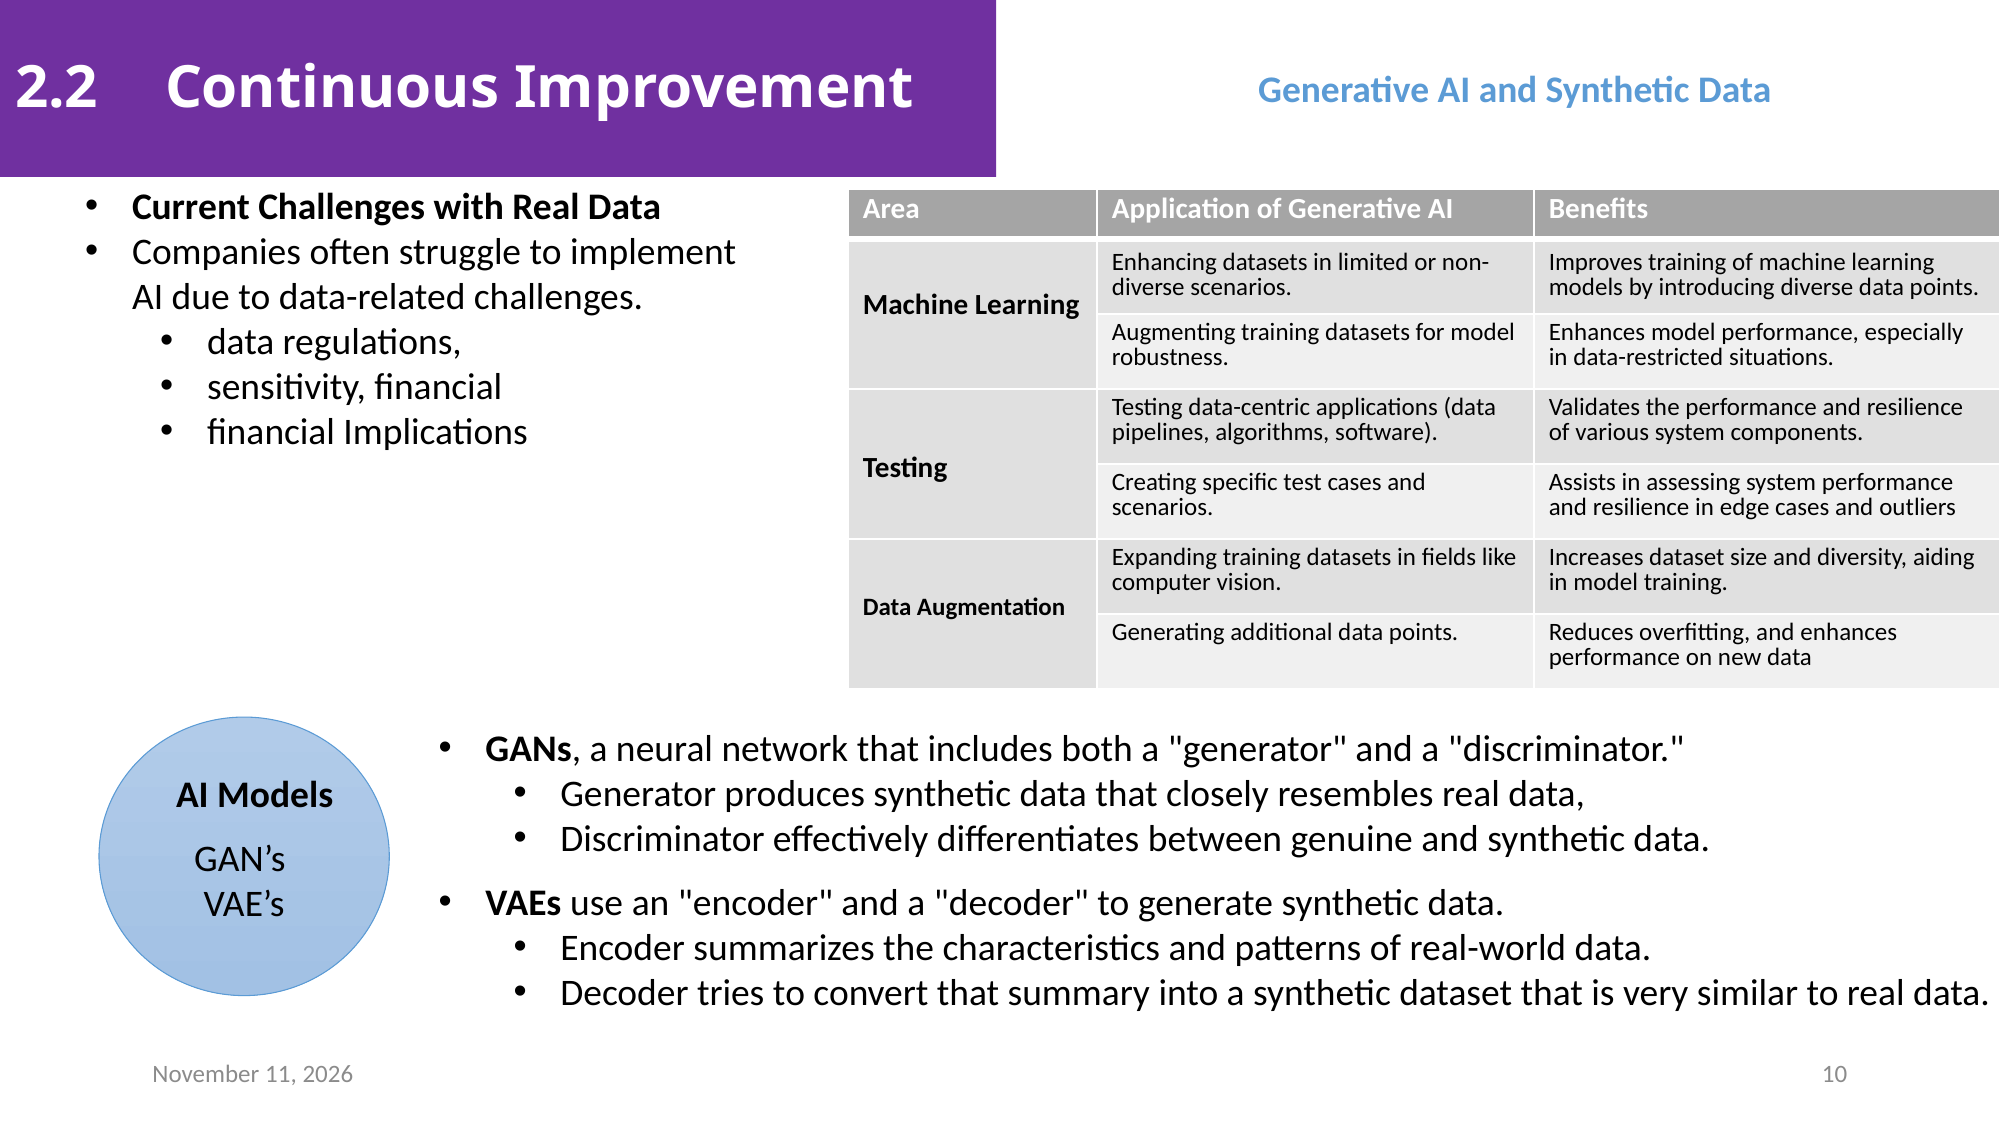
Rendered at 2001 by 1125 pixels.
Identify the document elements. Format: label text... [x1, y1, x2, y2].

table_header Benefits [1535, 190, 1999, 236]
table_cell Assists in assessing system performance and resilience in edge cases and outliers [1535, 465, 1999, 538]
text_box GANs, a neural network that includes both a "generator" and a "discriminator." Generator produces synthetic data that closely resembles real data, Discriminator effectively differentiates between genuine and synthetic data. [423, 716, 1867, 867]
table_cell Enhances model performance, especially in data-restricted situations. [1535, 315, 1999, 388]
table_cell Creating specific test cases and scenarios. [1098, 465, 1533, 538]
slide_number 10 [1412, 1042, 1863, 1103]
table_cell Generating additional data points. [1098, 615, 1533, 688]
table_header Application of Generative AI [1098, 190, 1533, 236]
table_cell Validates the performance and resilience of various system components. [1535, 390, 1999, 463]
table_cell Increases dataset size and diversity, aiding in model training. [1535, 540, 1999, 613]
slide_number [137, 1042, 588, 1103]
table_cell Enhancing datasets in limited or non-diverse scenarios. [1098, 242, 1533, 313]
table_cell Testing [849, 390, 1096, 538]
table_header Area [849, 190, 1096, 236]
table_cell Testing data-centric applications (data pipelines, algorithms, software). [1098, 390, 1533, 463]
table_cell Reduces overfitting, and enhances performance on new data [1535, 615, 1999, 688]
text_box Generative AI and Synthetic Data [1243, 58, 1787, 118]
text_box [98, 717, 390, 996]
title 2.2 Continuous Improvement [0, 0, 997, 177]
table_cell Improves training of machine learning models by introducing diverse data points. [1535, 242, 1999, 313]
table_cell Data Augmentation [849, 540, 1096, 688]
table_cell Augmenting training datasets for model robustness. [1098, 315, 1533, 388]
table_cell Machine Learning [849, 242, 1096, 388]
table_cell Expanding training datasets in fields like computer vision. [1098, 540, 1533, 613]
text_box Current Challenges with Real Data Companies often struggle to implement AI due to data-related challenges. data regulations, sensitivity, financial financial Implications [70, 174, 791, 459]
text_box VAEs use an "encoder" and a "decoder" to generate synthetic data. Encoder summarizes the characteristics and patterns of real-world data. Decoder tries to convert that summary into a synthetic dataset that is very similar to real data. [423, 870, 2000, 1021]
